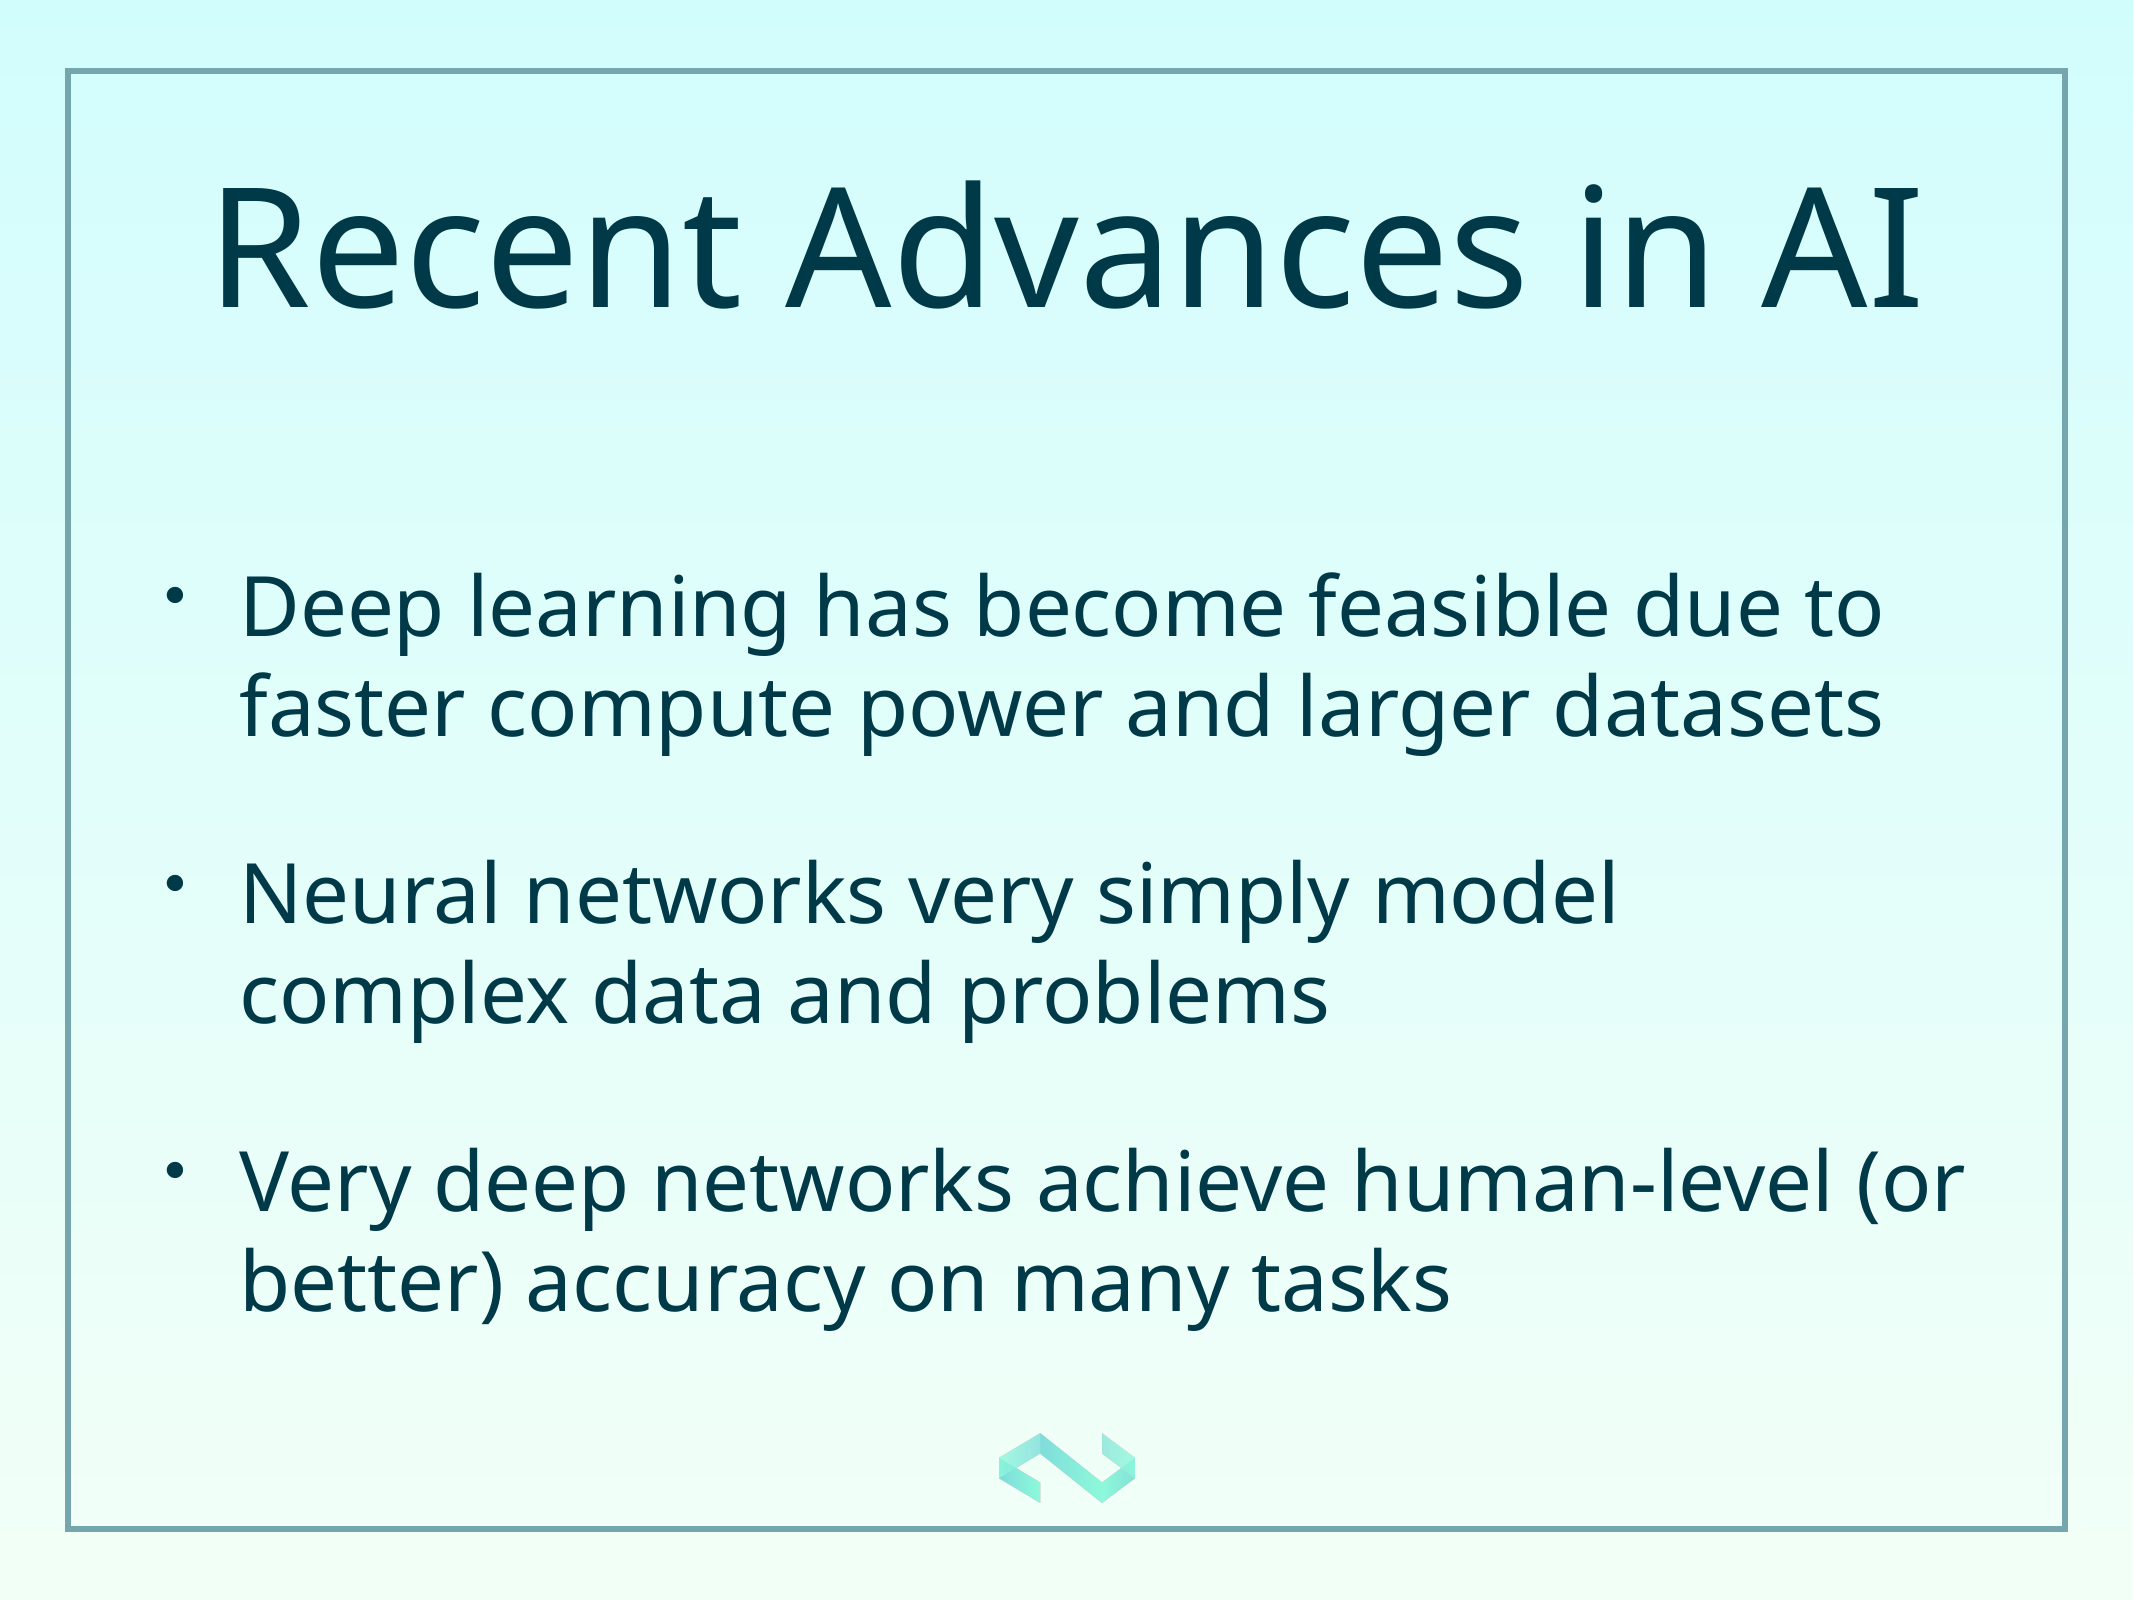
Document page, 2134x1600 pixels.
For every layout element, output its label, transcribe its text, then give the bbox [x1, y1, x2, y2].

title Recent Advances in AI [155, 66, 1978, 416]
list Deep learning has become feasible due to faster compute power and larger datasets Neural networks very simply model complex data and problems Very deep networks achieve human-level (or better) accuracy on many tasks [155, 424, 1978, 1457]
